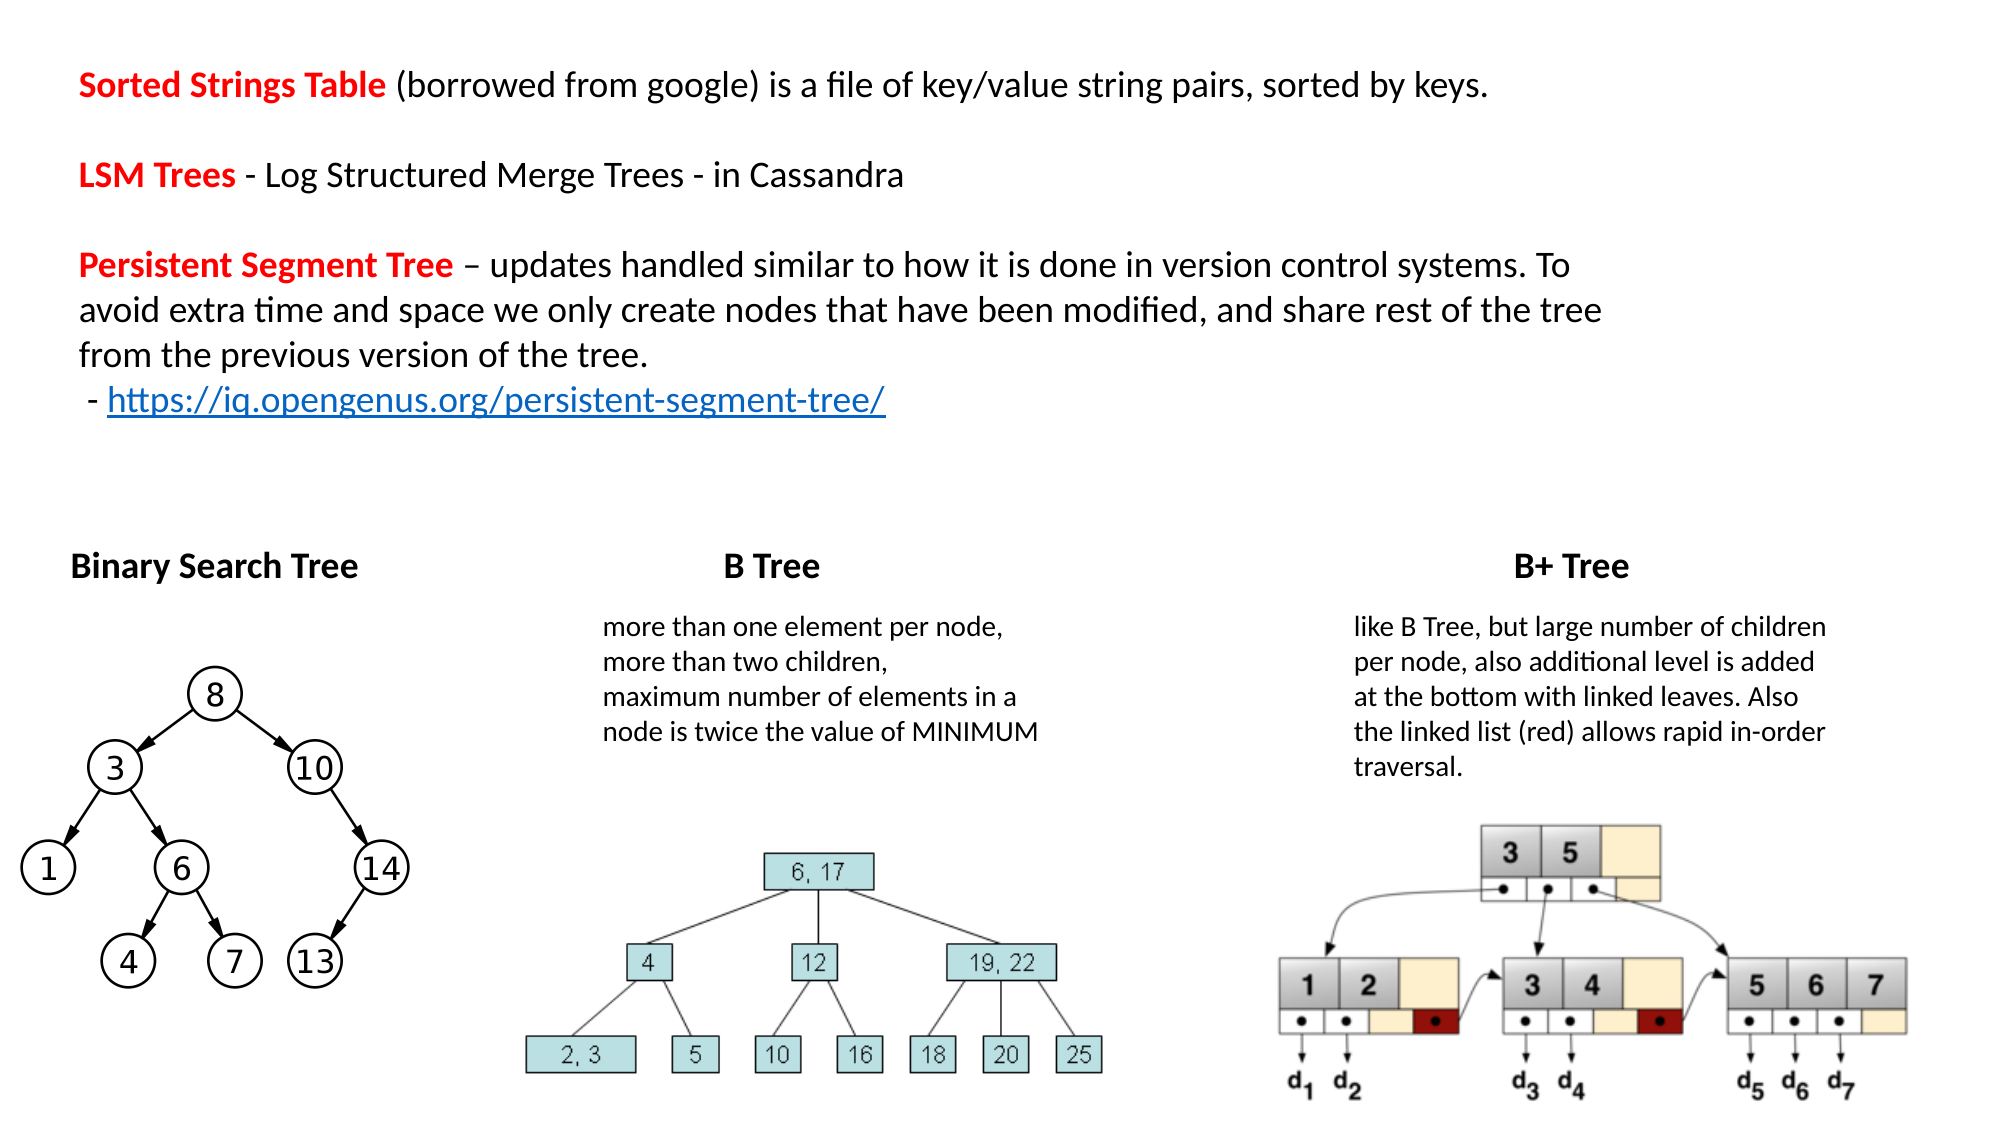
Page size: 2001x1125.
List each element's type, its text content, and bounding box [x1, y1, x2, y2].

text_box like B Tree, but large number of children per node, also additional level is added at the bottom with linked leaves. Also the linked list (red) allows rapid in-order traversal. [1339, 600, 1847, 790]
text_box Binary Search Tree [55, 533, 386, 594]
text_box B+ Tree [1499, 533, 1666, 594]
picture [1268, 814, 1918, 1114]
text_box B Tree [708, 533, 865, 594]
picture [517, 844, 1110, 1079]
text_box more than one element per node, more than two children, maximum number of elements in a node is twice the value of MINIMUM [587, 600, 1096, 755]
picture [15, 660, 416, 994]
text_box Sorted Strings Table (borrowed from google) is a file of key/value string pairs, sorted by keys. LSM Trees - Log Structured Merge Trees - in Cassandra Persistent Segment Tree – updates handled similar to how it is done in version control systems. To avoid extra time and space we only create nodes that have been modified, and share rest of the tree from the previous version of the tree. - https://iq.opengenus.org/persistent-segment-tree/ [63, 52, 1666, 428]
